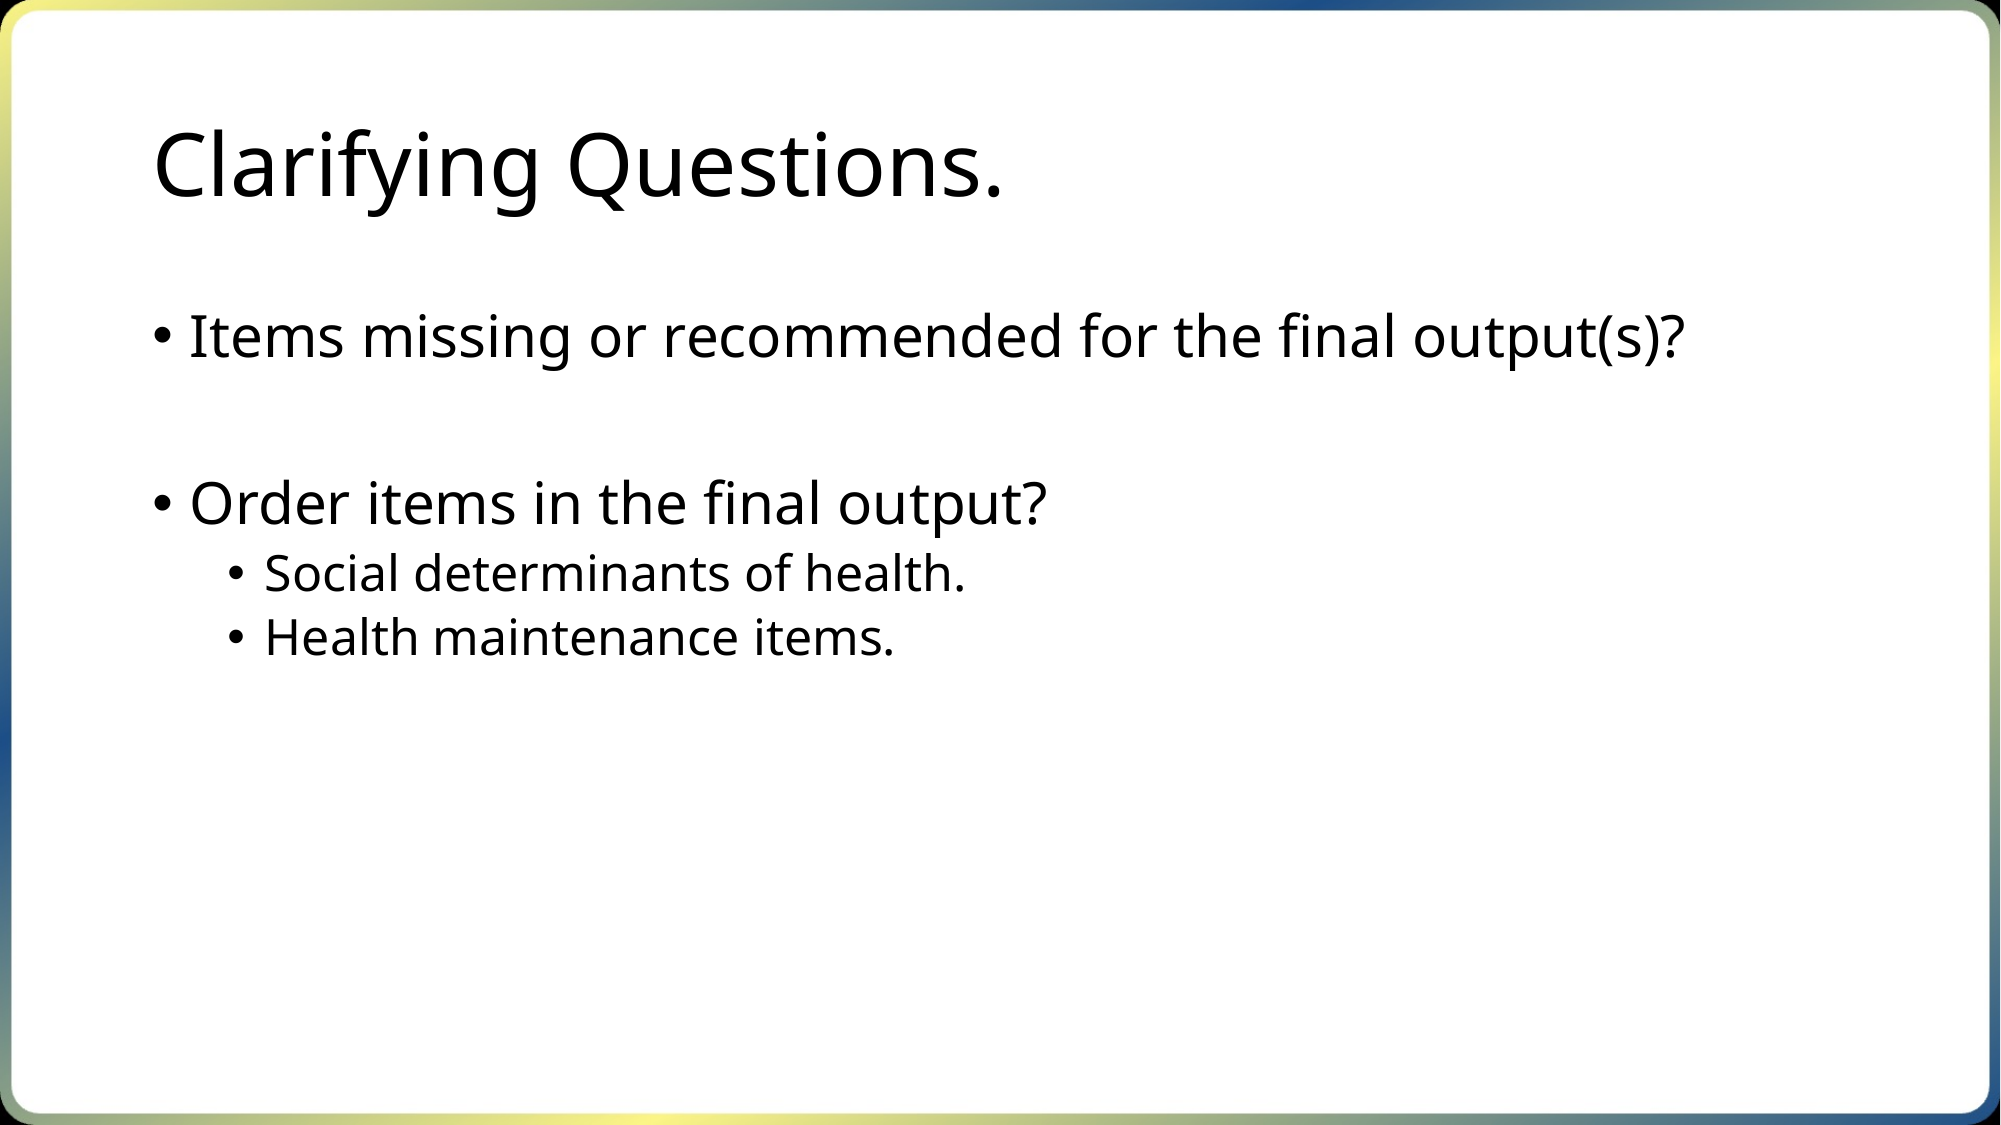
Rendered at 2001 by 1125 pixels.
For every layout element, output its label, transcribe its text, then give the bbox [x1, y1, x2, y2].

picture [0, 0, 2001, 1125]
title Clarifying Questions. [137, 59, 1863, 278]
list Items missing or recommended for the final output(s)? Order items in the final output? Social determinants of health. Health maintenance items. [137, 299, 1863, 1014]
